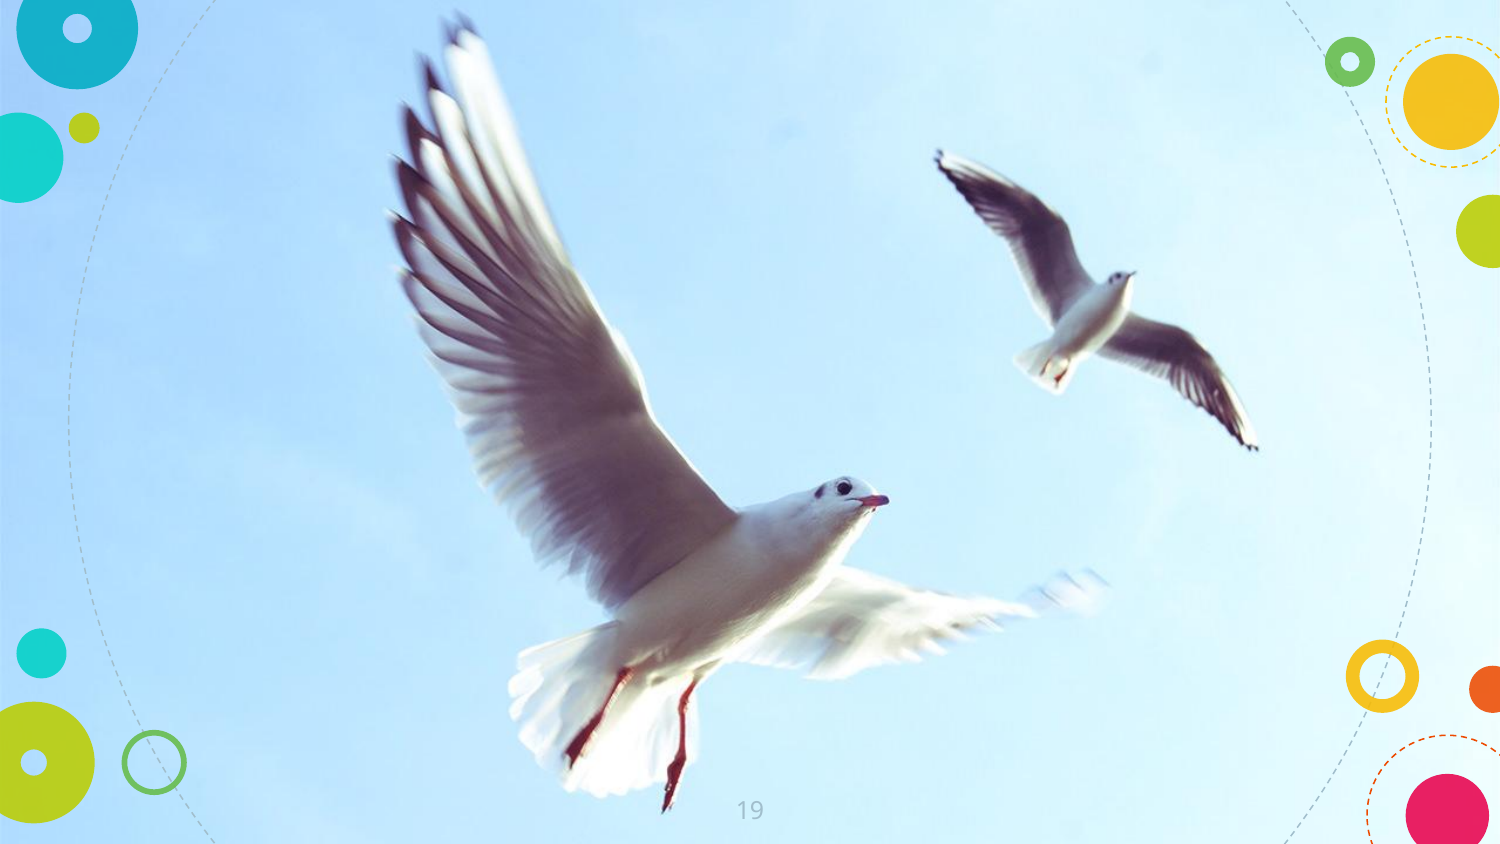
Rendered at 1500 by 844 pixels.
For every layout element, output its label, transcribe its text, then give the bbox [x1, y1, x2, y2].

picture [21, 750, 46, 775]
slide_number 19 [711, 779, 789, 844]
picture [63, 14, 91, 43]
picture [0, 0, 1500, 844]
